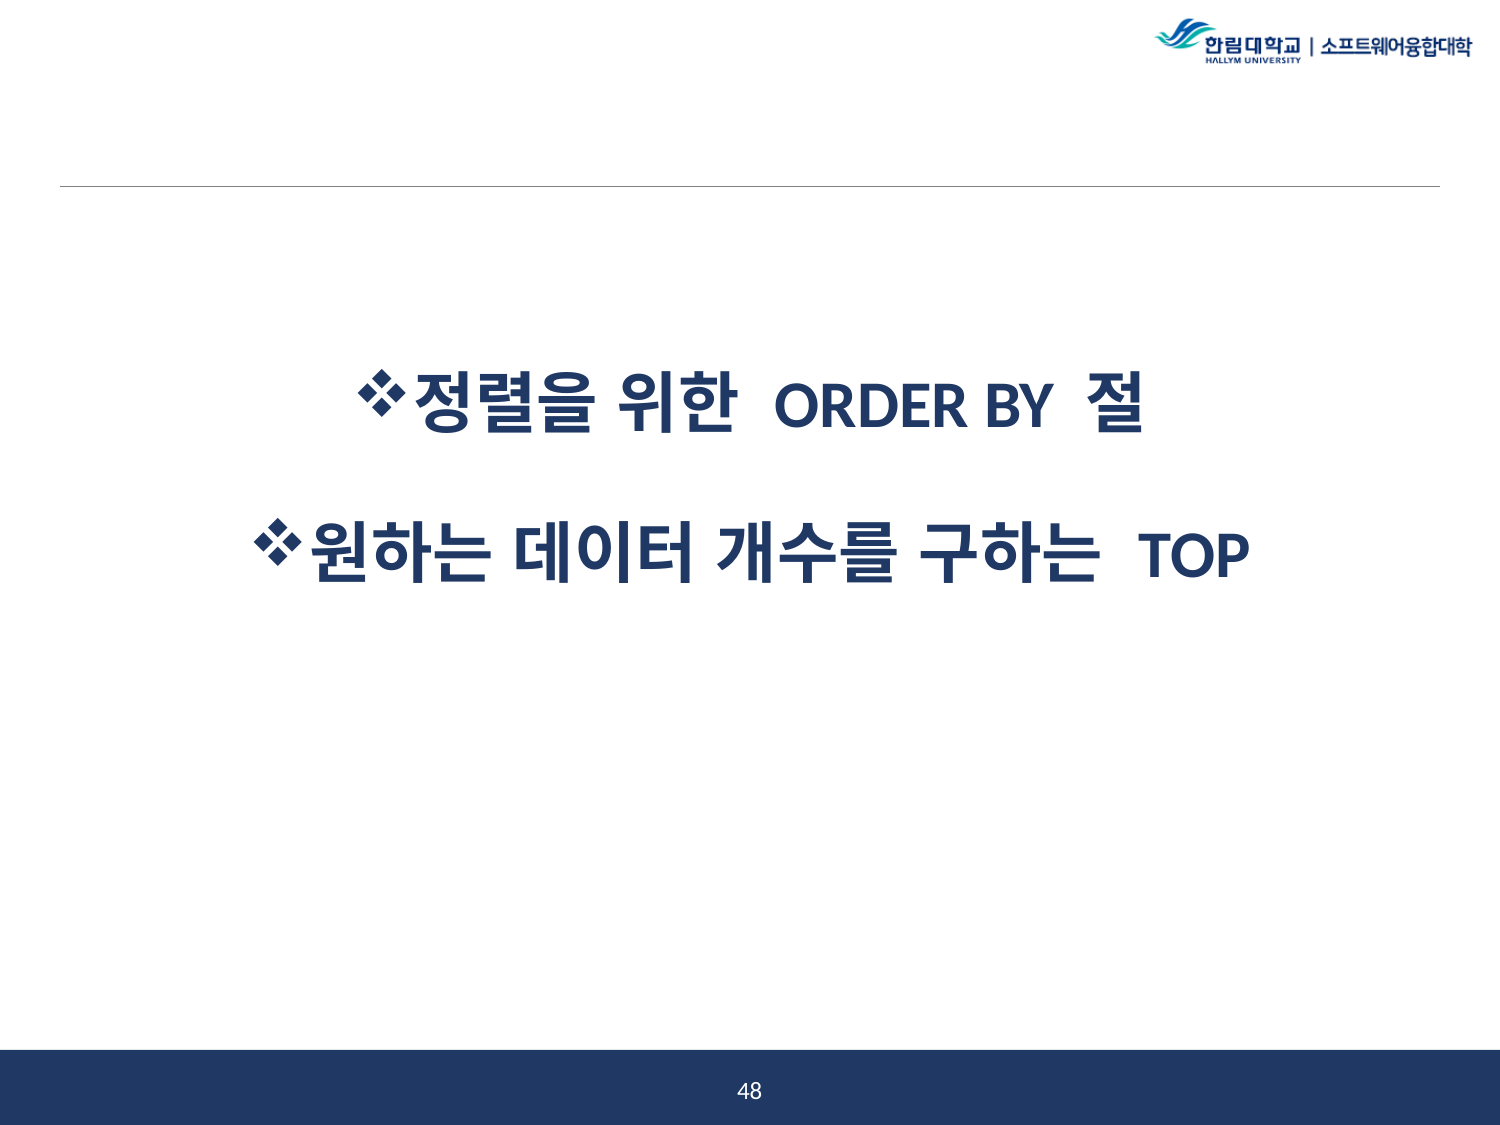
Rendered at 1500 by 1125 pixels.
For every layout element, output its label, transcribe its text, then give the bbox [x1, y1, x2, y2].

list 정렬을 위한 ORDER BY 절 원하는 데이터 개수를 구하는 TOP [60, 204, 1440, 982]
slide_number 47 [669, 1059, 831, 1120]
picture [1148, 7, 1483, 76]
